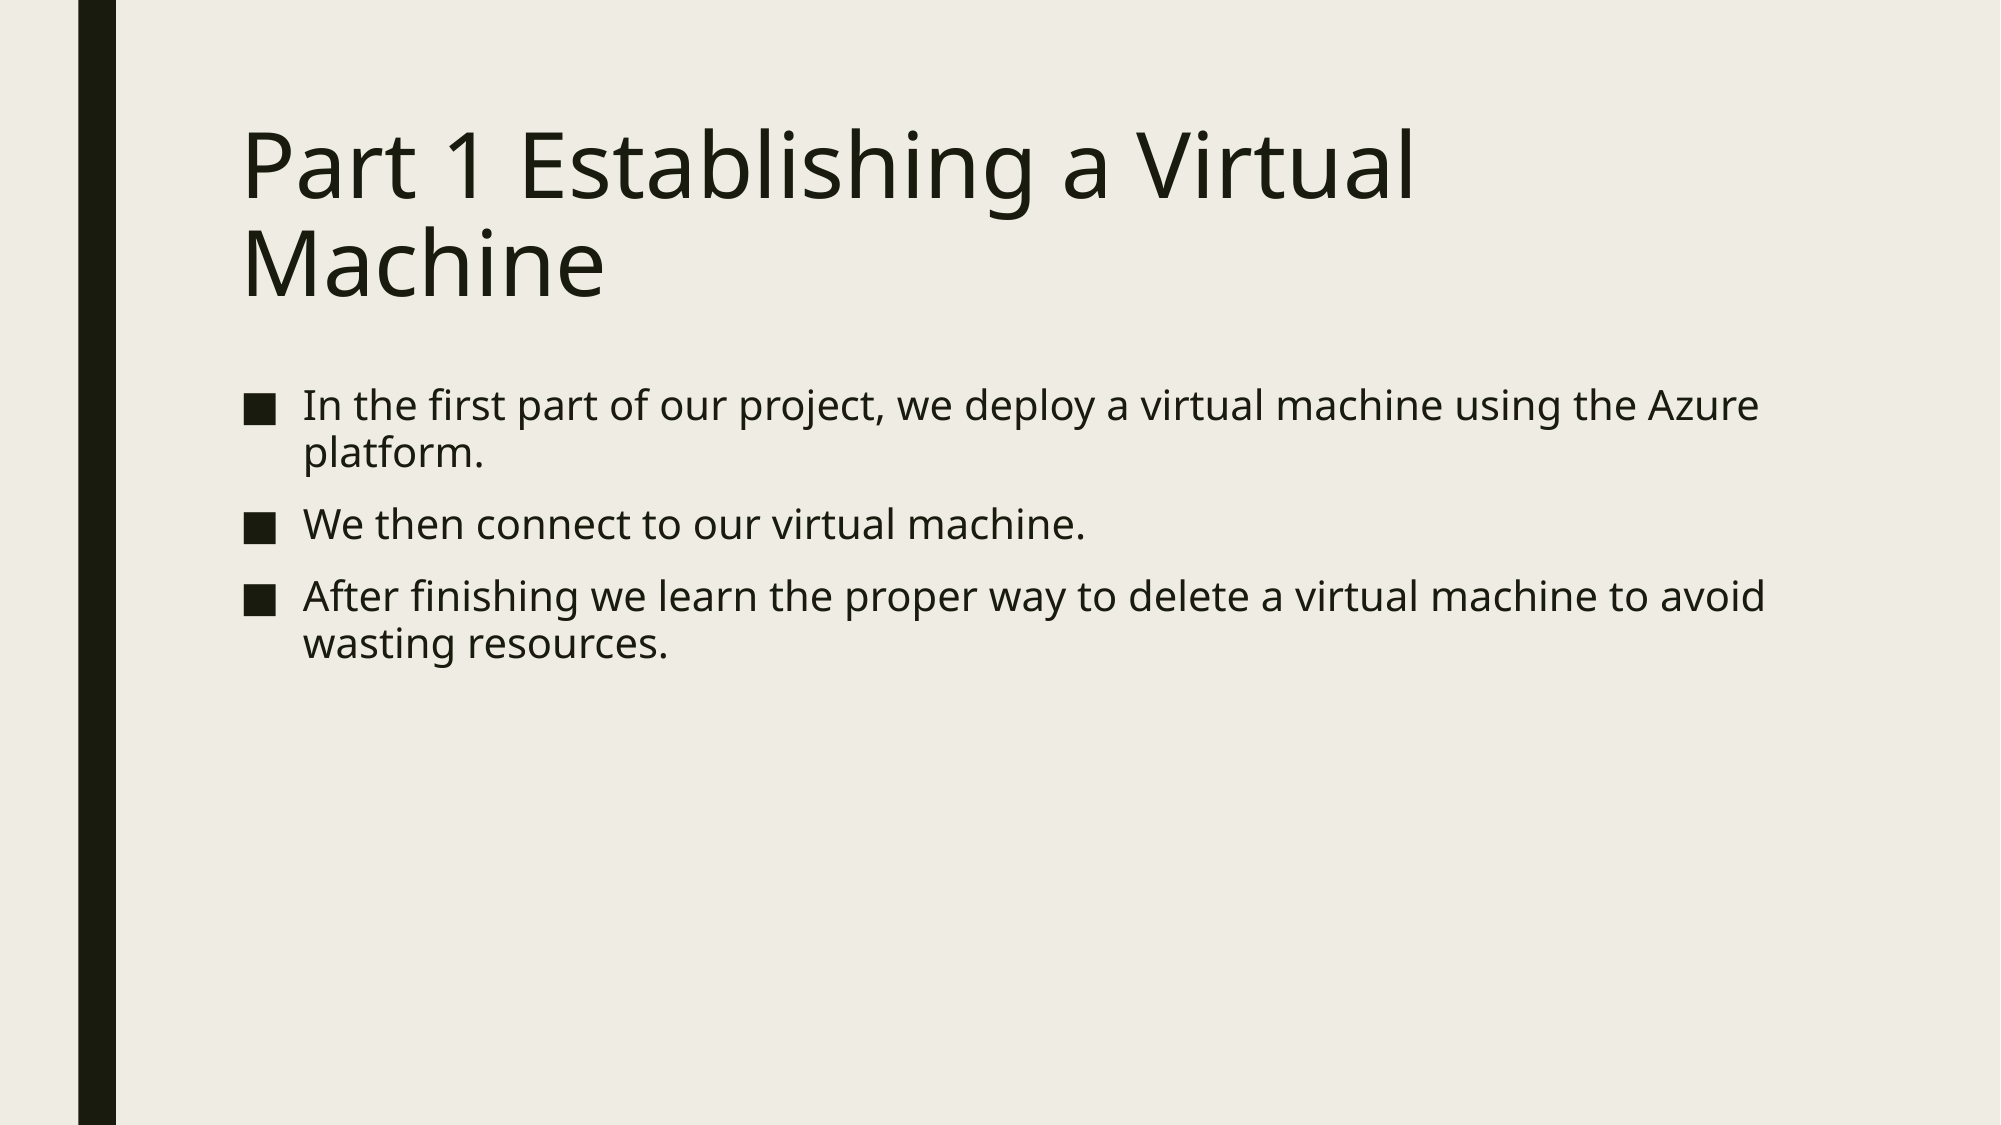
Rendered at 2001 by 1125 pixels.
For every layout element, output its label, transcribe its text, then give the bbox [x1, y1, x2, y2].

list In the first part of our project, we deploy a virtual machine using the Azure platform. We then connect to our virtual machine. After finishing we learn the proper way to delete a virtual machine to avoid wasting resources. [225, 375, 1800, 963]
title Part 1 Establishing a Virtual Machine [225, 112, 1800, 357]
